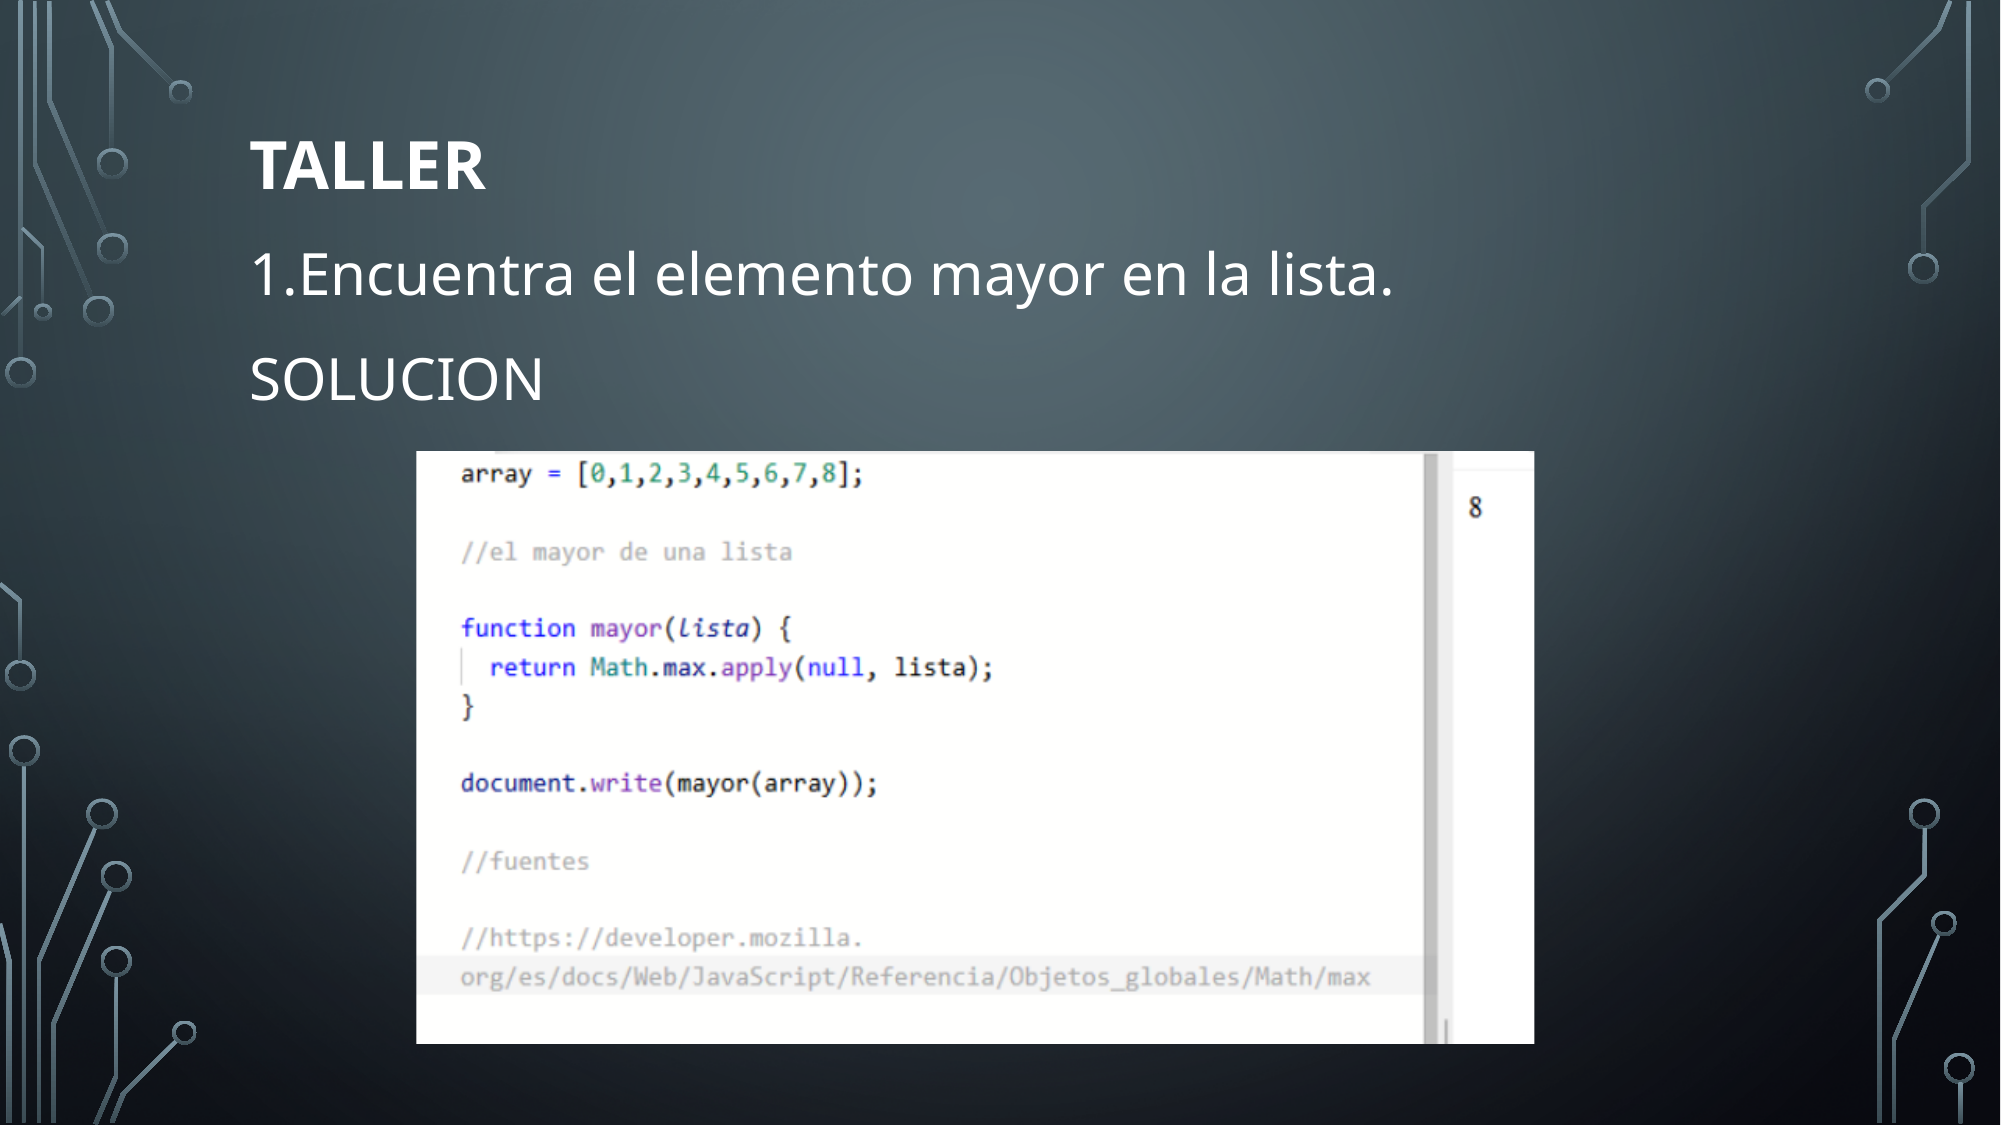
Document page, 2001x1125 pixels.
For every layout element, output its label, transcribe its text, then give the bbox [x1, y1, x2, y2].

list TALLER 1.Encuentra el elemento mayor en la lista. SOLUCION [234, 99, 1860, 680]
picture [416, 451, 1535, 1044]
